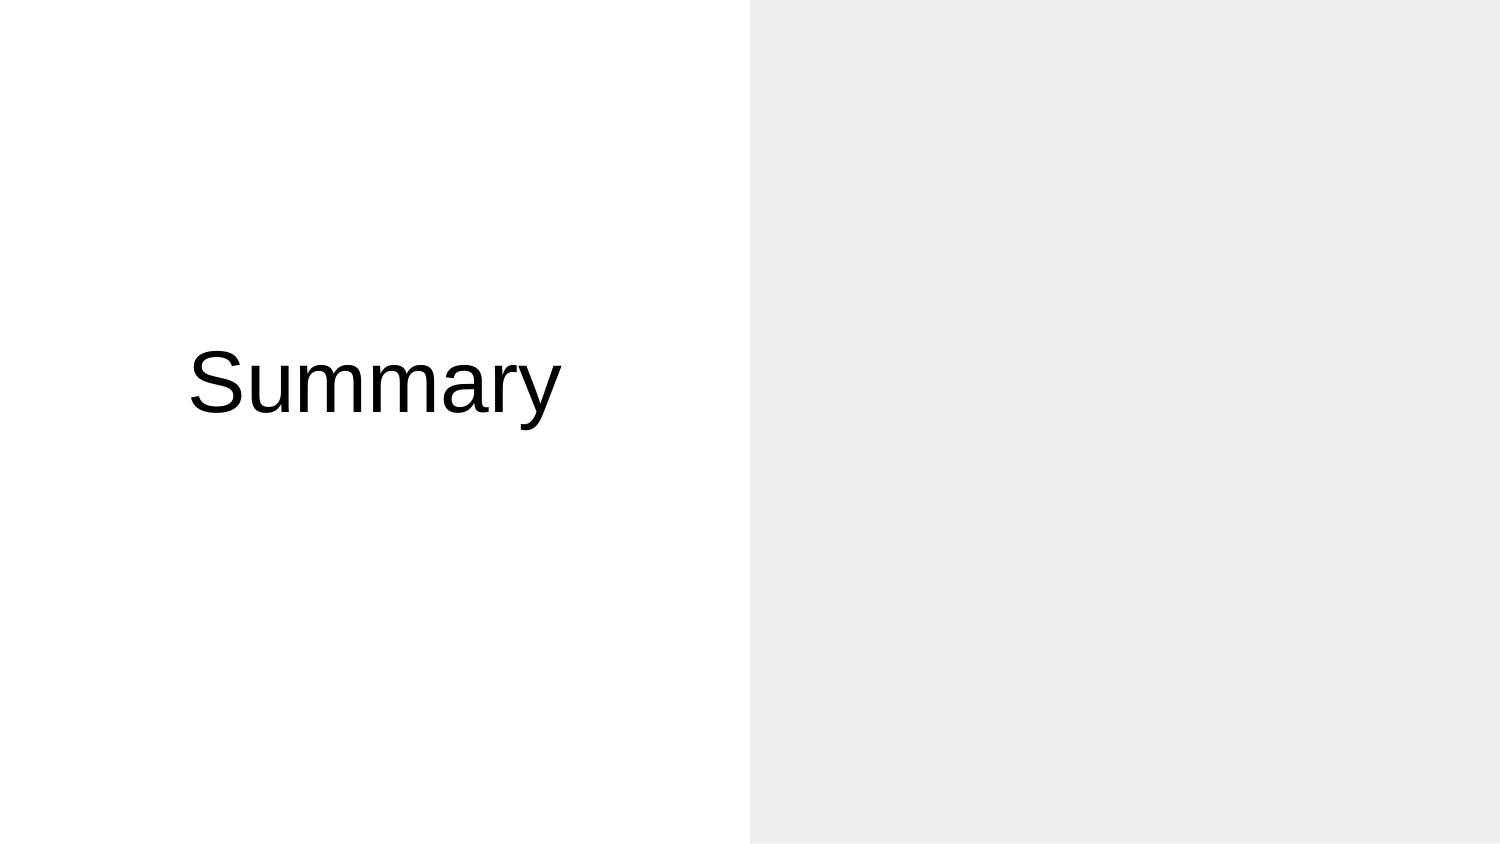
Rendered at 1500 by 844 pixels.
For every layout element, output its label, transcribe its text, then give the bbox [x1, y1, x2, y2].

title Summary [43, 202, 708, 446]
